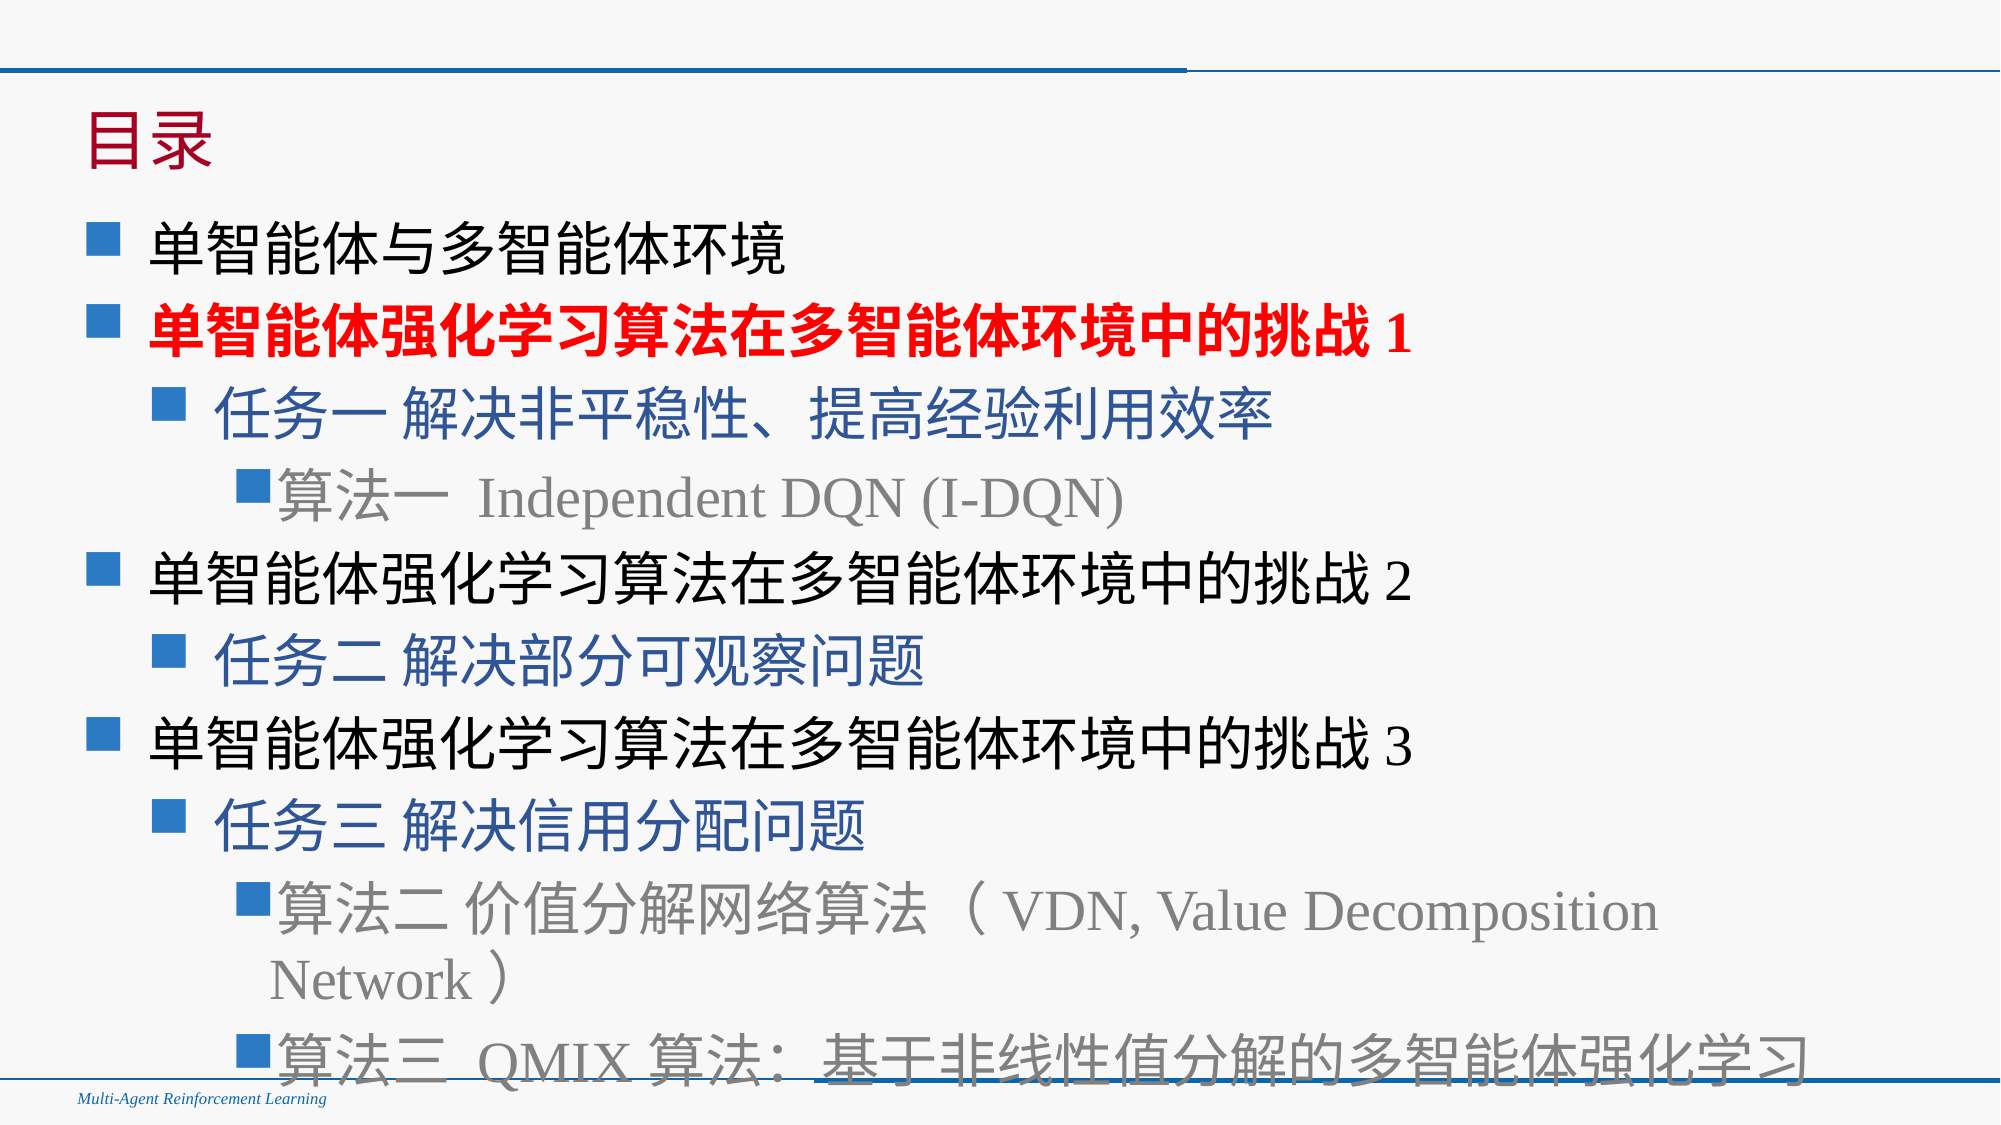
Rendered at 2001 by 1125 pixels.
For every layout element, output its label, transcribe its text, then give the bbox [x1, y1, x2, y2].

list 单智能体与多智能体环境 单智能体强化学习算法在多智能体环境中的挑战1 任务一 解决非平稳性、提高经验利用效率 算法一 Independent DQN (I-DQN) 单智能体强化学习算法在多智能体环境中的挑战2 任务二 解决部分可观察问题 单智能体强化学习算法在多智能体环境中的挑战3 任务三 解决信用分配问题 算法二 价值分解网络算法（VDN, Value Decomposition Network） 算法三 QMIX算法：基于非线性值分解的多智能体强化学习 [66, 204, 1931, 1051]
slide_number [1890, 1078, 1974, 1111]
list 目录 [66, 97, 1931, 178]
